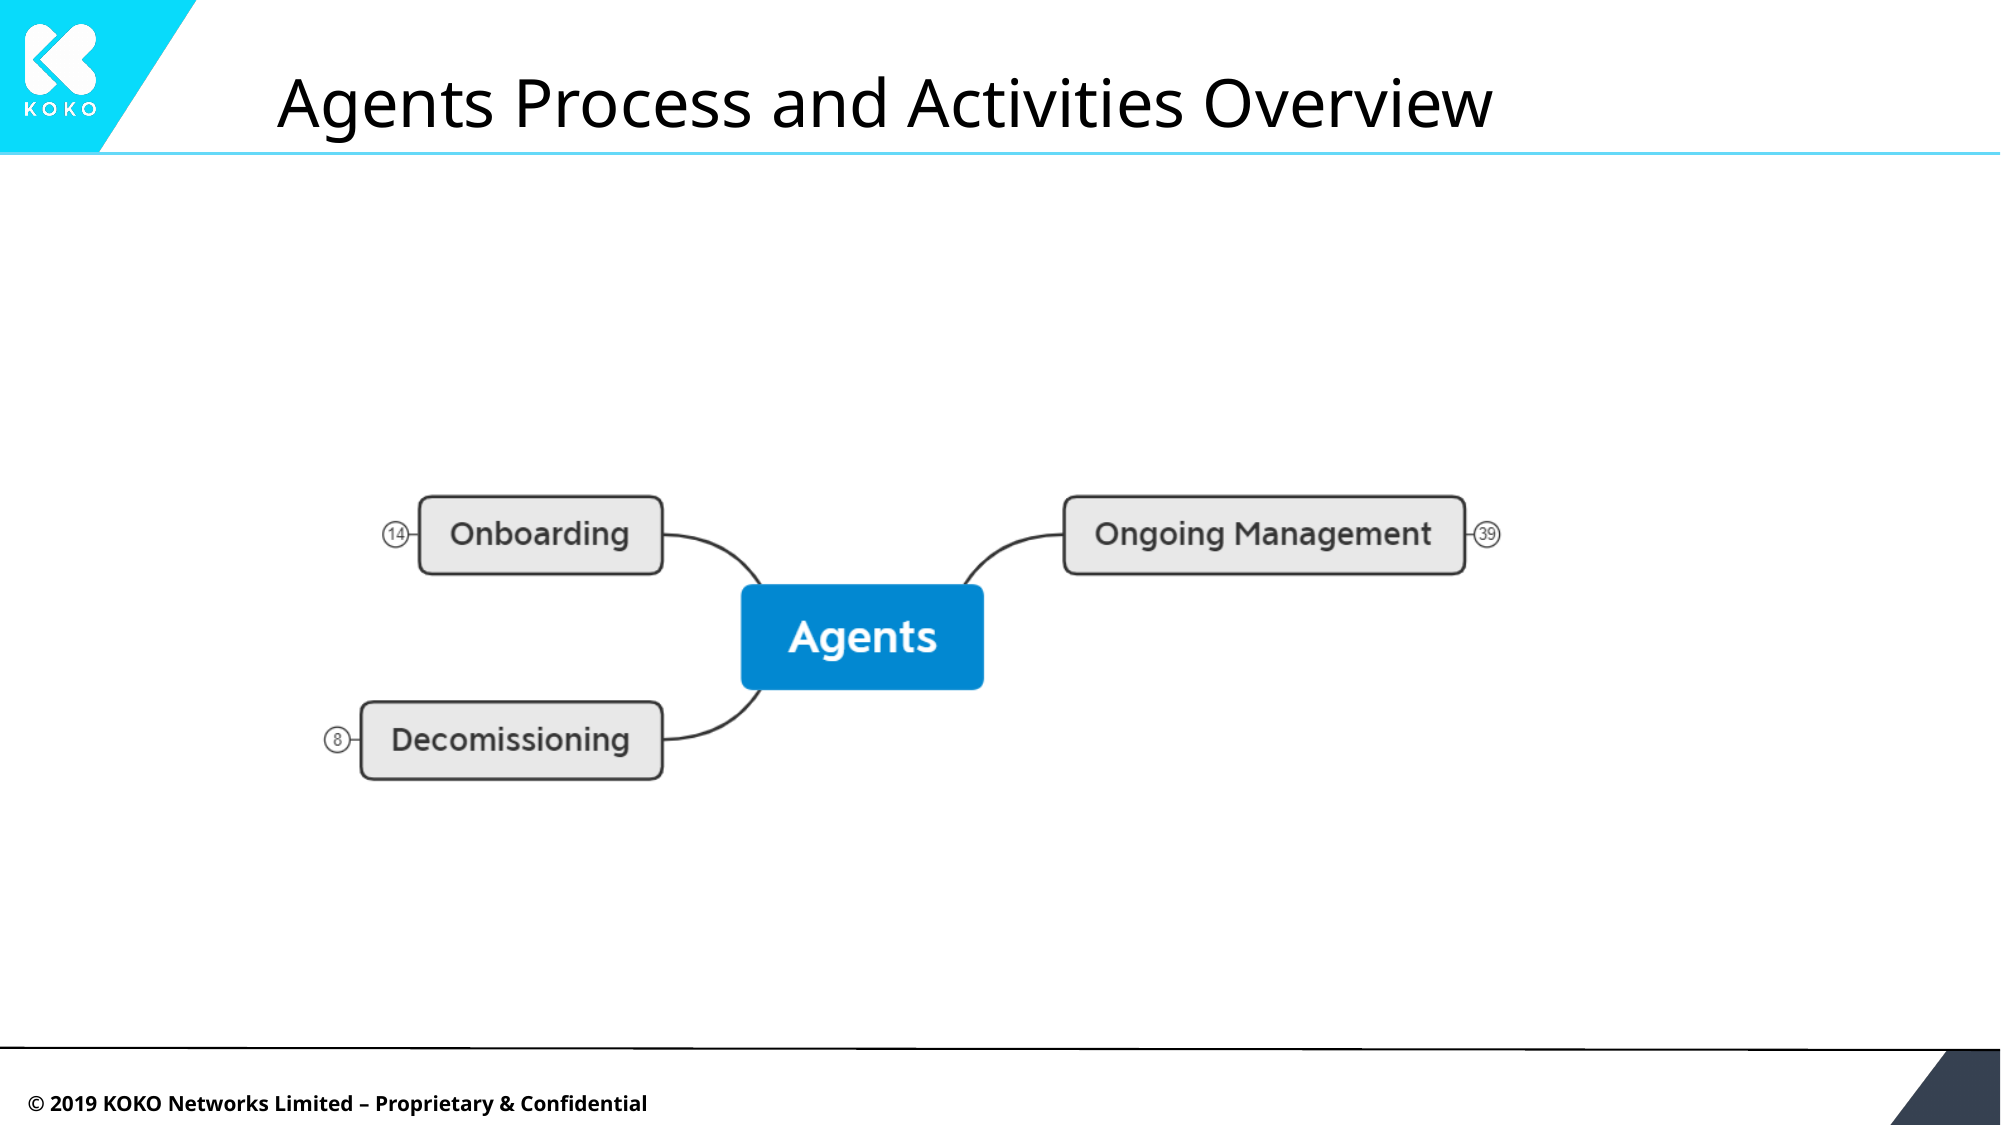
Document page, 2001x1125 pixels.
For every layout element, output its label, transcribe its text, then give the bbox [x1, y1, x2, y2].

title Agents Process and Activities Overview [262, 20, 2000, 192]
picture [0, 0, 197, 152]
picture [178, 170, 1822, 1030]
picture [1891, 1051, 2001, 1125]
